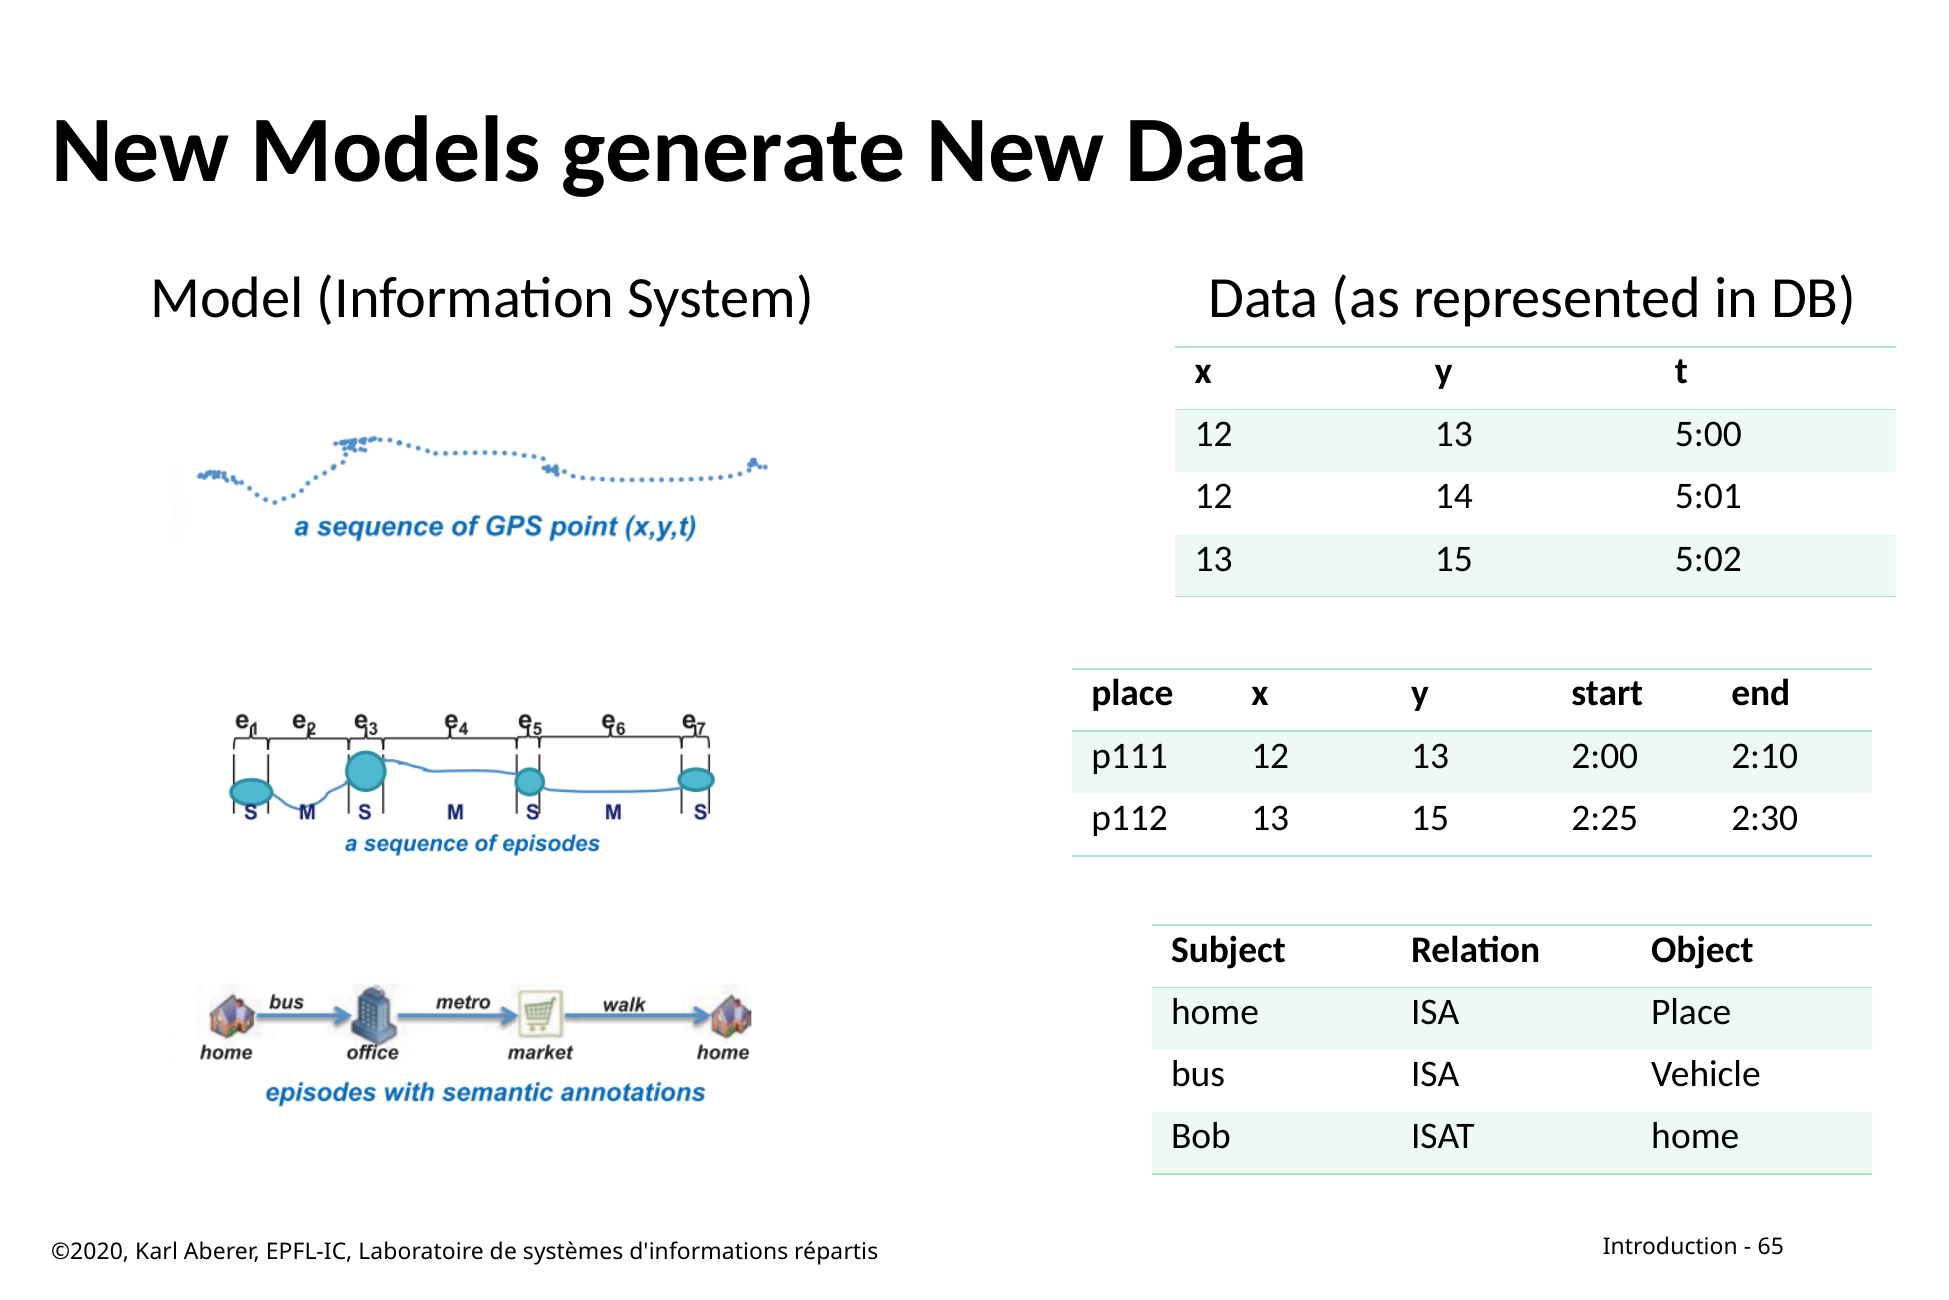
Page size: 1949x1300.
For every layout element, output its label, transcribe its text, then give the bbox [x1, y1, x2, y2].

table_cell ISA [1392, 988, 1632, 1050]
table_header x [1232, 670, 1392, 730]
footer ©2020, Karl Aberer, EPFL-IC, Laboratoire de systèmes d'informations répartis [32, 1227, 1284, 1271]
table_cell bus [1152, 1050, 1392, 1112]
table_cell 15 [1415, 534, 1655, 596]
table_header x [1175, 348, 1415, 409]
table_cell home [1152, 988, 1392, 1050]
table_cell 13 [1232, 794, 1392, 855]
table_cell p111 [1072, 732, 1232, 794]
table_cell Place [1632, 988, 1872, 1050]
table_cell ISA [1392, 1050, 1632, 1112]
table_cell 5:01 [1655, 472, 1896, 534]
table_cell ISAT [1392, 1112, 1632, 1173]
picture [170, 414, 798, 553]
table_cell 2:00 [1552, 732, 1712, 794]
table_cell 13 [1175, 534, 1415, 596]
table_cell Vehicle [1632, 1050, 1872, 1112]
table_cell 2:10 [1712, 732, 1872, 794]
table_cell 12 [1175, 472, 1415, 534]
table_header end [1712, 670, 1872, 730]
table_header y [1392, 670, 1552, 730]
table_header y [1415, 348, 1655, 409]
text_box Data (as represented in DB) [1193, 251, 1872, 337]
table_cell 12 [1232, 732, 1392, 794]
table_cell 5:02 [1655, 534, 1896, 596]
text_box Model (Information System) [135, 251, 829, 337]
table_cell 2:30 [1712, 794, 1872, 855]
table_cell p112 [1072, 794, 1232, 855]
picture [170, 980, 763, 1109]
table_header start [1552, 670, 1712, 730]
table_cell home [1632, 1112, 1872, 1173]
table_cell 12 [1175, 410, 1415, 472]
table_cell 2:25 [1552, 794, 1712, 855]
table_header place [1072, 670, 1232, 730]
table_header Relation [1392, 926, 1632, 987]
table_cell 14 [1415, 472, 1655, 534]
table_cell 13 [1415, 410, 1655, 472]
table_header Object [1632, 926, 1872, 987]
picture [206, 709, 728, 857]
table_cell 15 [1392, 794, 1552, 855]
table_cell Bob [1152, 1112, 1392, 1173]
table_header t [1655, 348, 1896, 409]
title New Models generate New Data [32, 57, 1803, 232]
table_header Subject [1152, 926, 1392, 987]
table_cell 13 [1392, 732, 1552, 794]
table_cell 5:00 [1655, 410, 1896, 472]
